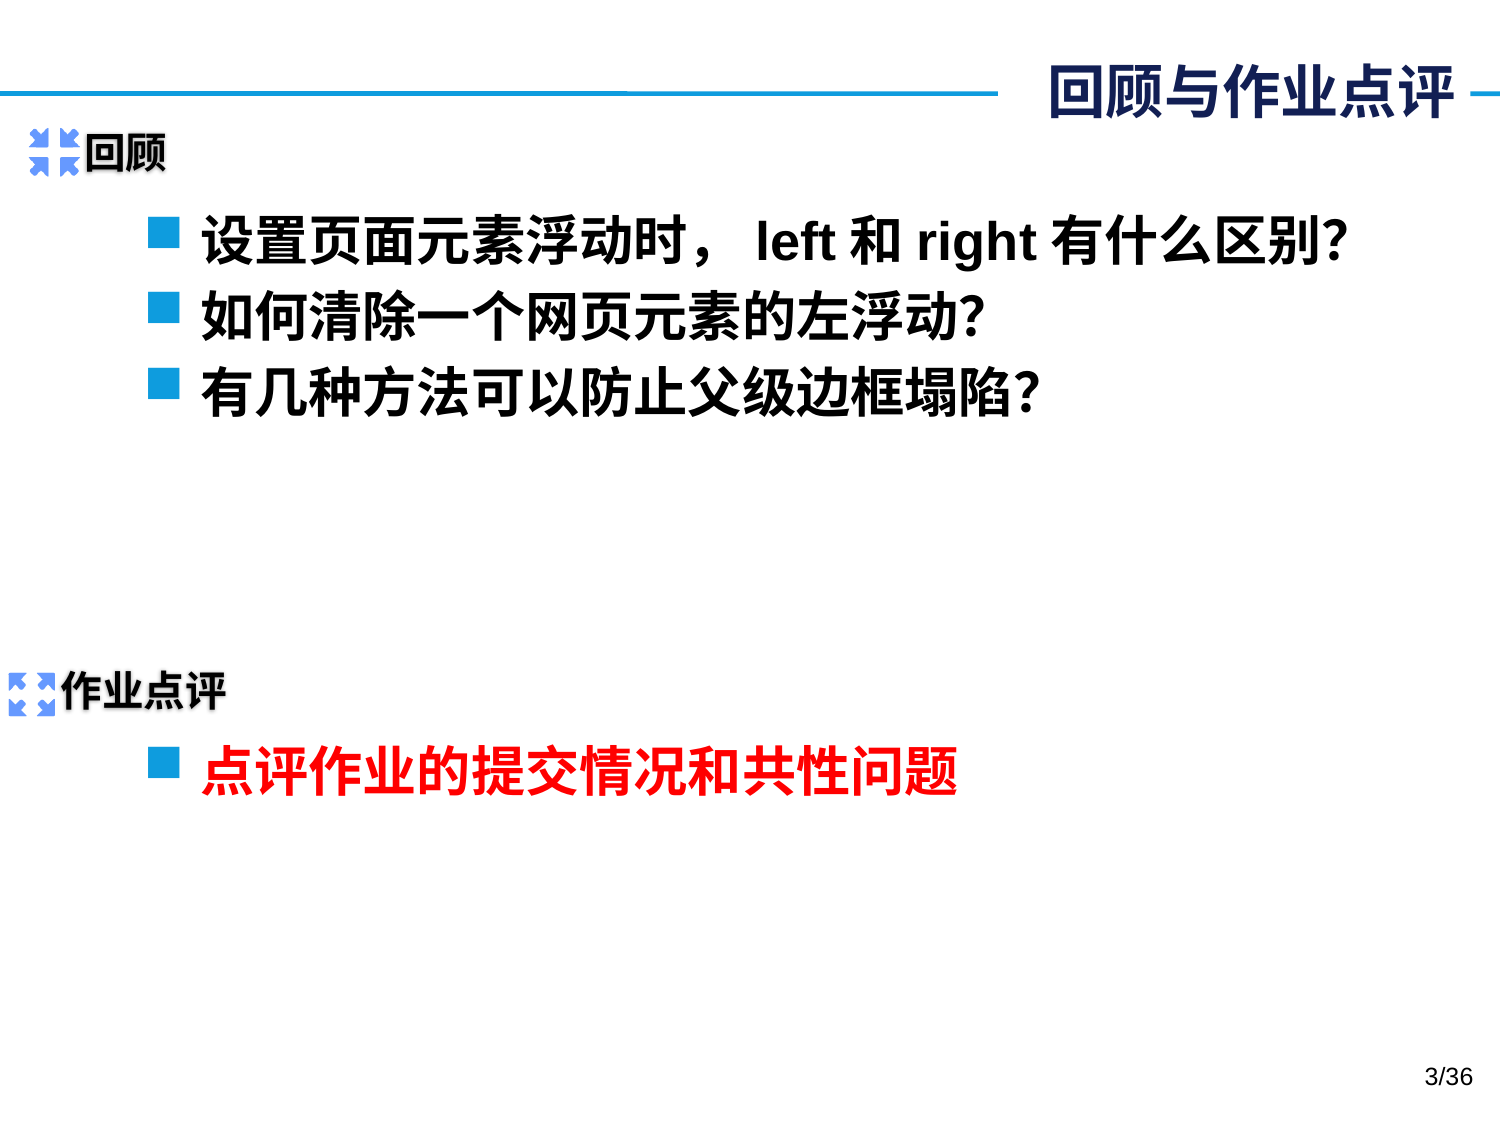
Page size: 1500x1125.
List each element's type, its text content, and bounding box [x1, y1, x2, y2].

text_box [0, 656, 245, 723]
slide_number 3/36 [1138, 1053, 1489, 1114]
list 设置页面元素浮动时，left和right有什么区别？ 如何清除一个网页元素的左浮动？ 有几种方法可以防止父级边框塌陷？ 点评作业的提交情况和共性问题 [128, 199, 1447, 1043]
title 回顾与作业点评 [998, 46, 1471, 133]
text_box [17, 118, 184, 185]
